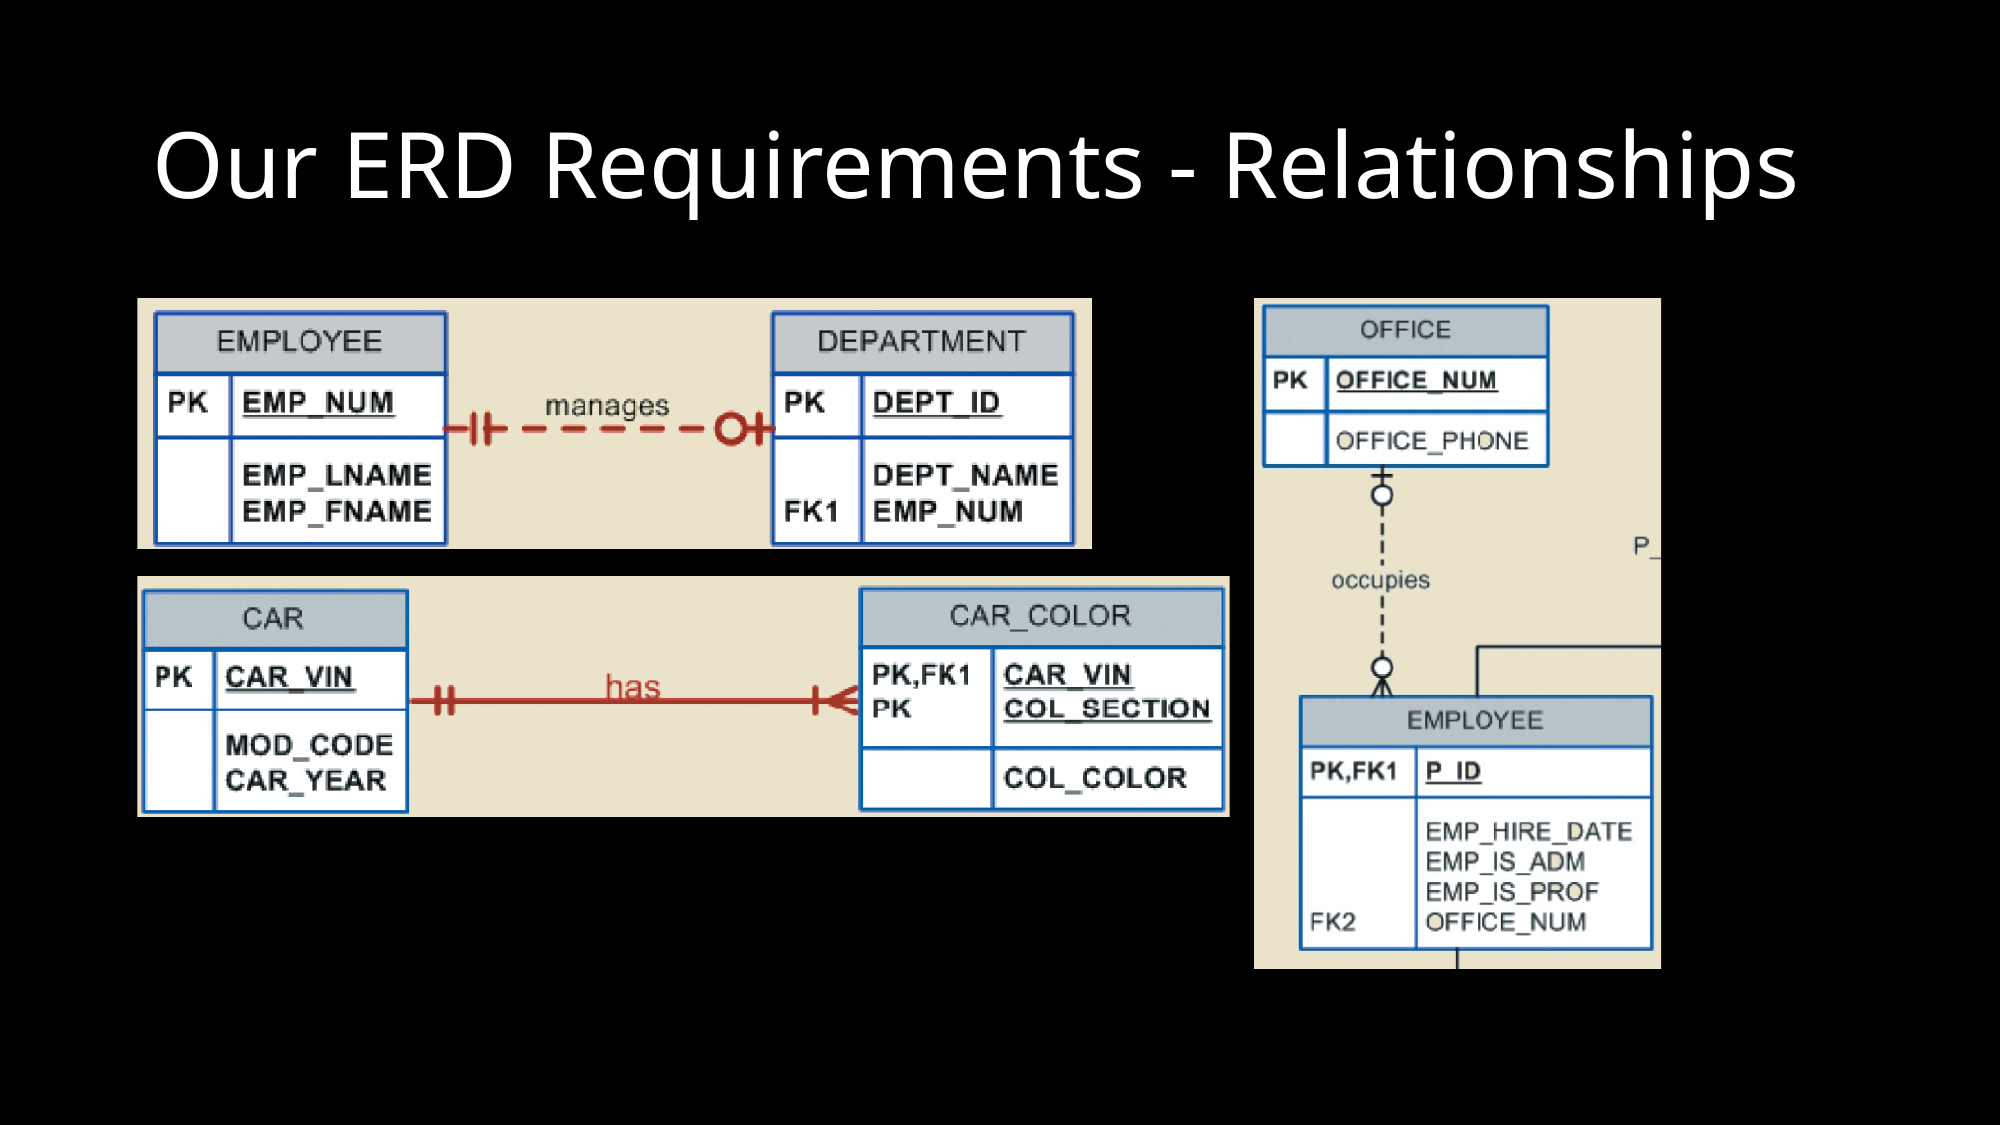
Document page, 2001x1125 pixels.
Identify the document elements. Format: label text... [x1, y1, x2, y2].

picture [137, 576, 1230, 817]
title Our ERD Requirements - Relationships [137, 59, 1863, 278]
picture [1254, 298, 1662, 970]
picture [137, 298, 1092, 549]
